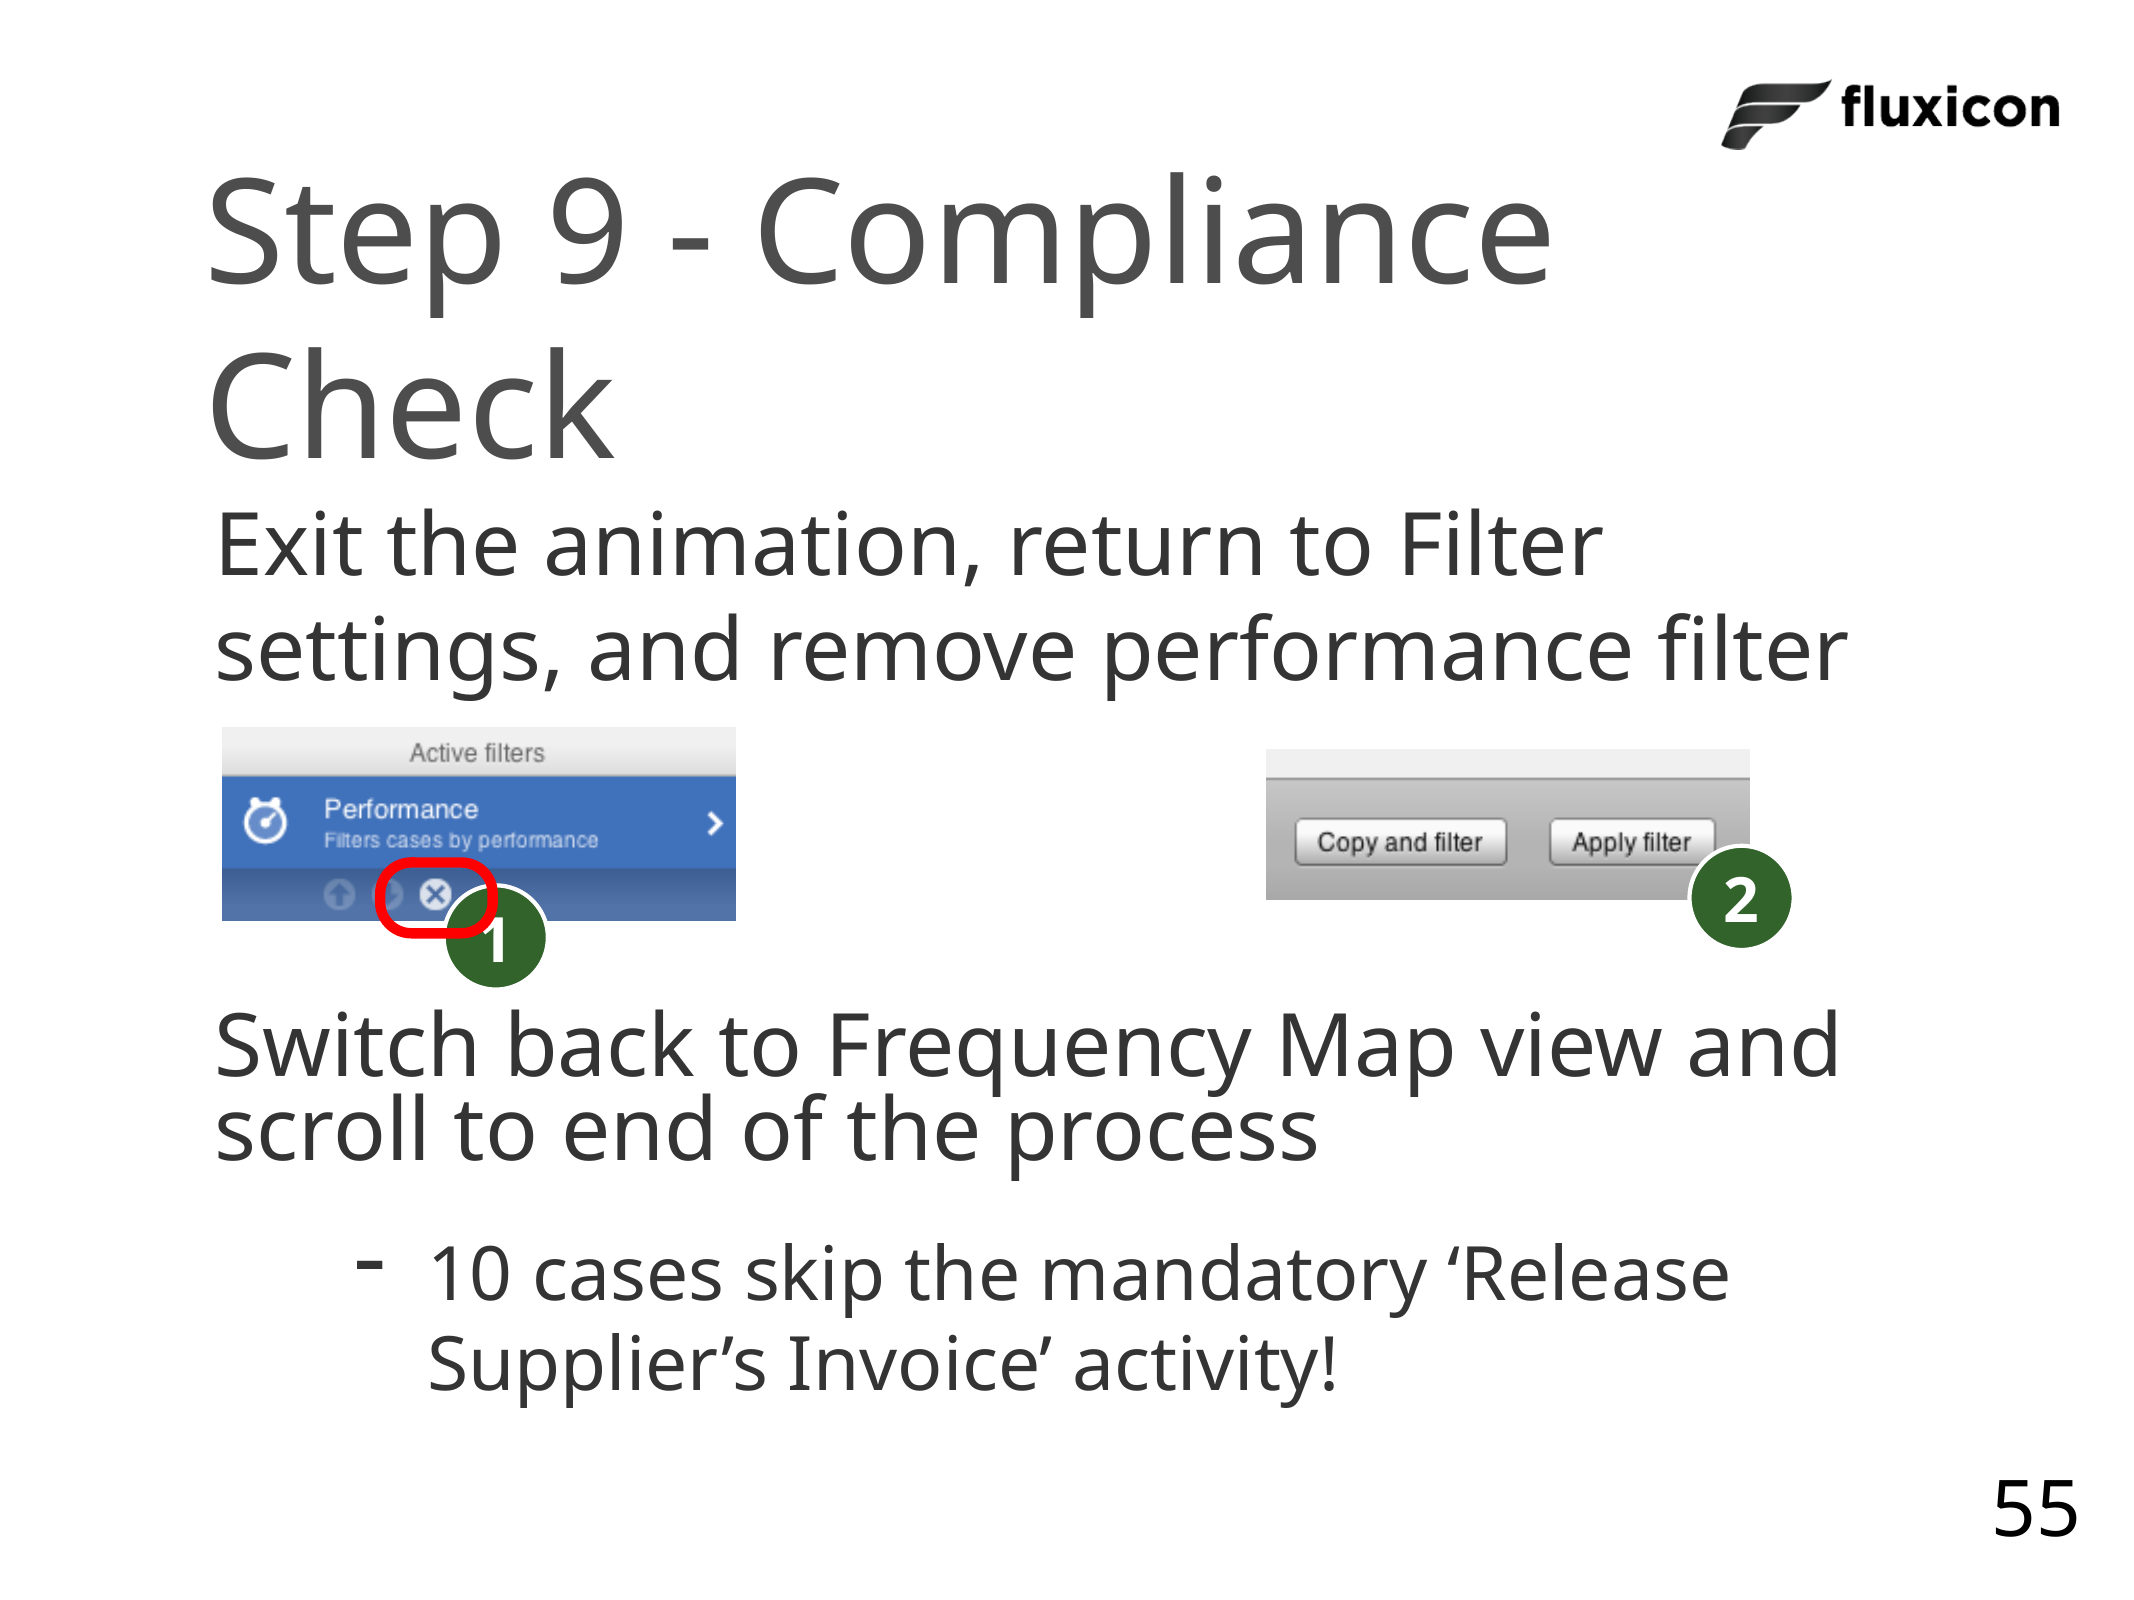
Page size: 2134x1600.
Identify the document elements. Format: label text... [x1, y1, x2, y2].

title Step 9 - Compliance Check [197, 208, 1992, 417]
text_box [397, 930, 476, 934]
text_box 1 [443, 930, 548, 990]
picture [1721, 78, 2063, 150]
picture [1266, 749, 1751, 901]
picture [222, 726, 736, 922]
list Exit the animation, return to Filter settings, and remove performance filter Switch back to Frequency Map view and scroll to end of the process 10 cases skip the mandatory ‘Release Supplier’s Invoice’ activity! [208, 481, 1950, 1465]
text_box 55 [1976, 1450, 2105, 1573]
text_box 2 [1690, 847, 1794, 950]
